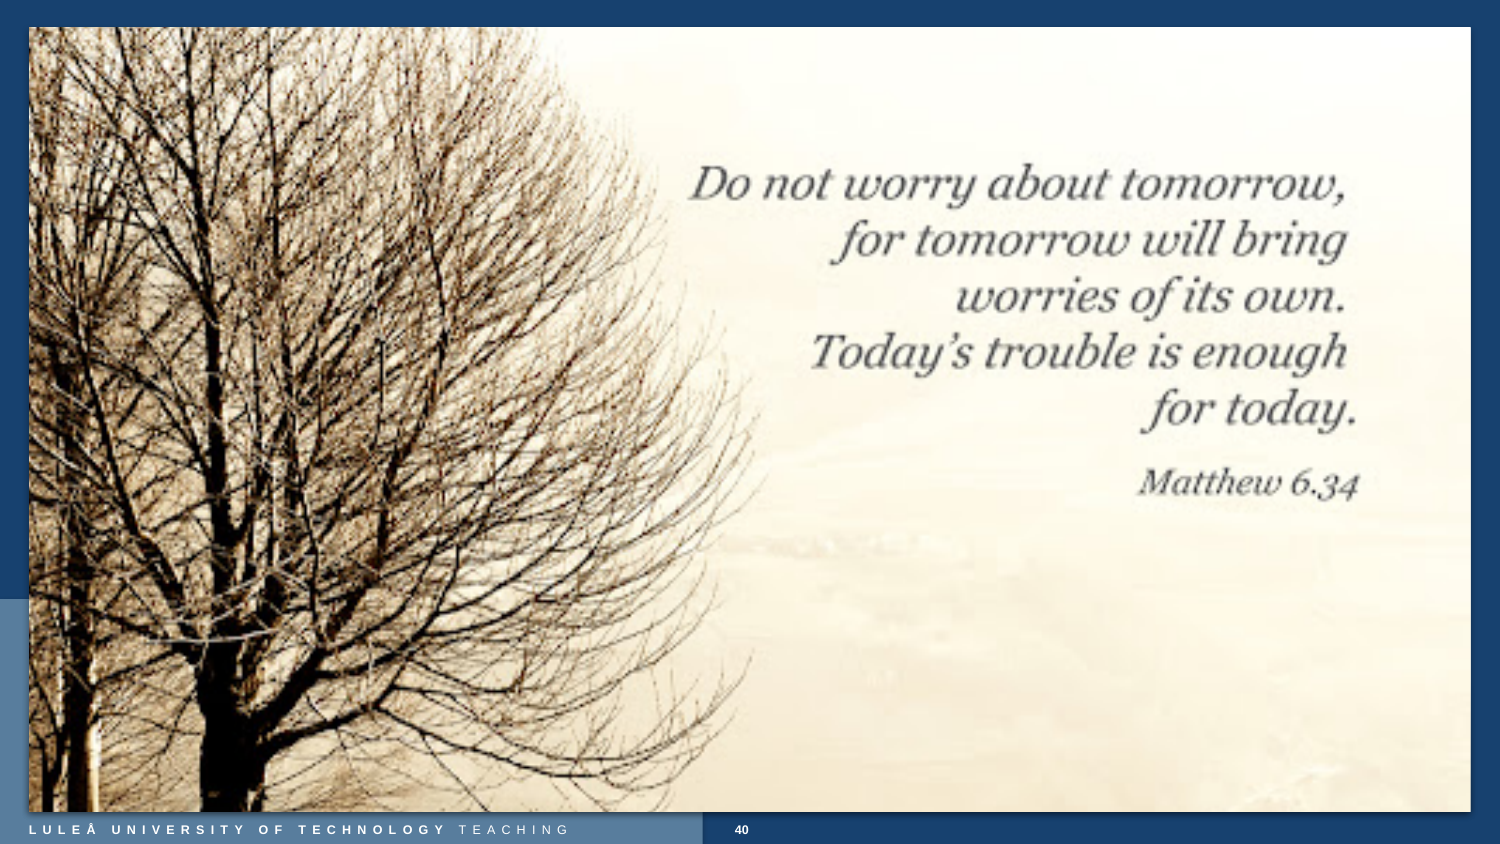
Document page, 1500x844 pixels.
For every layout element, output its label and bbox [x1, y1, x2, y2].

picture [28, 27, 1471, 812]
